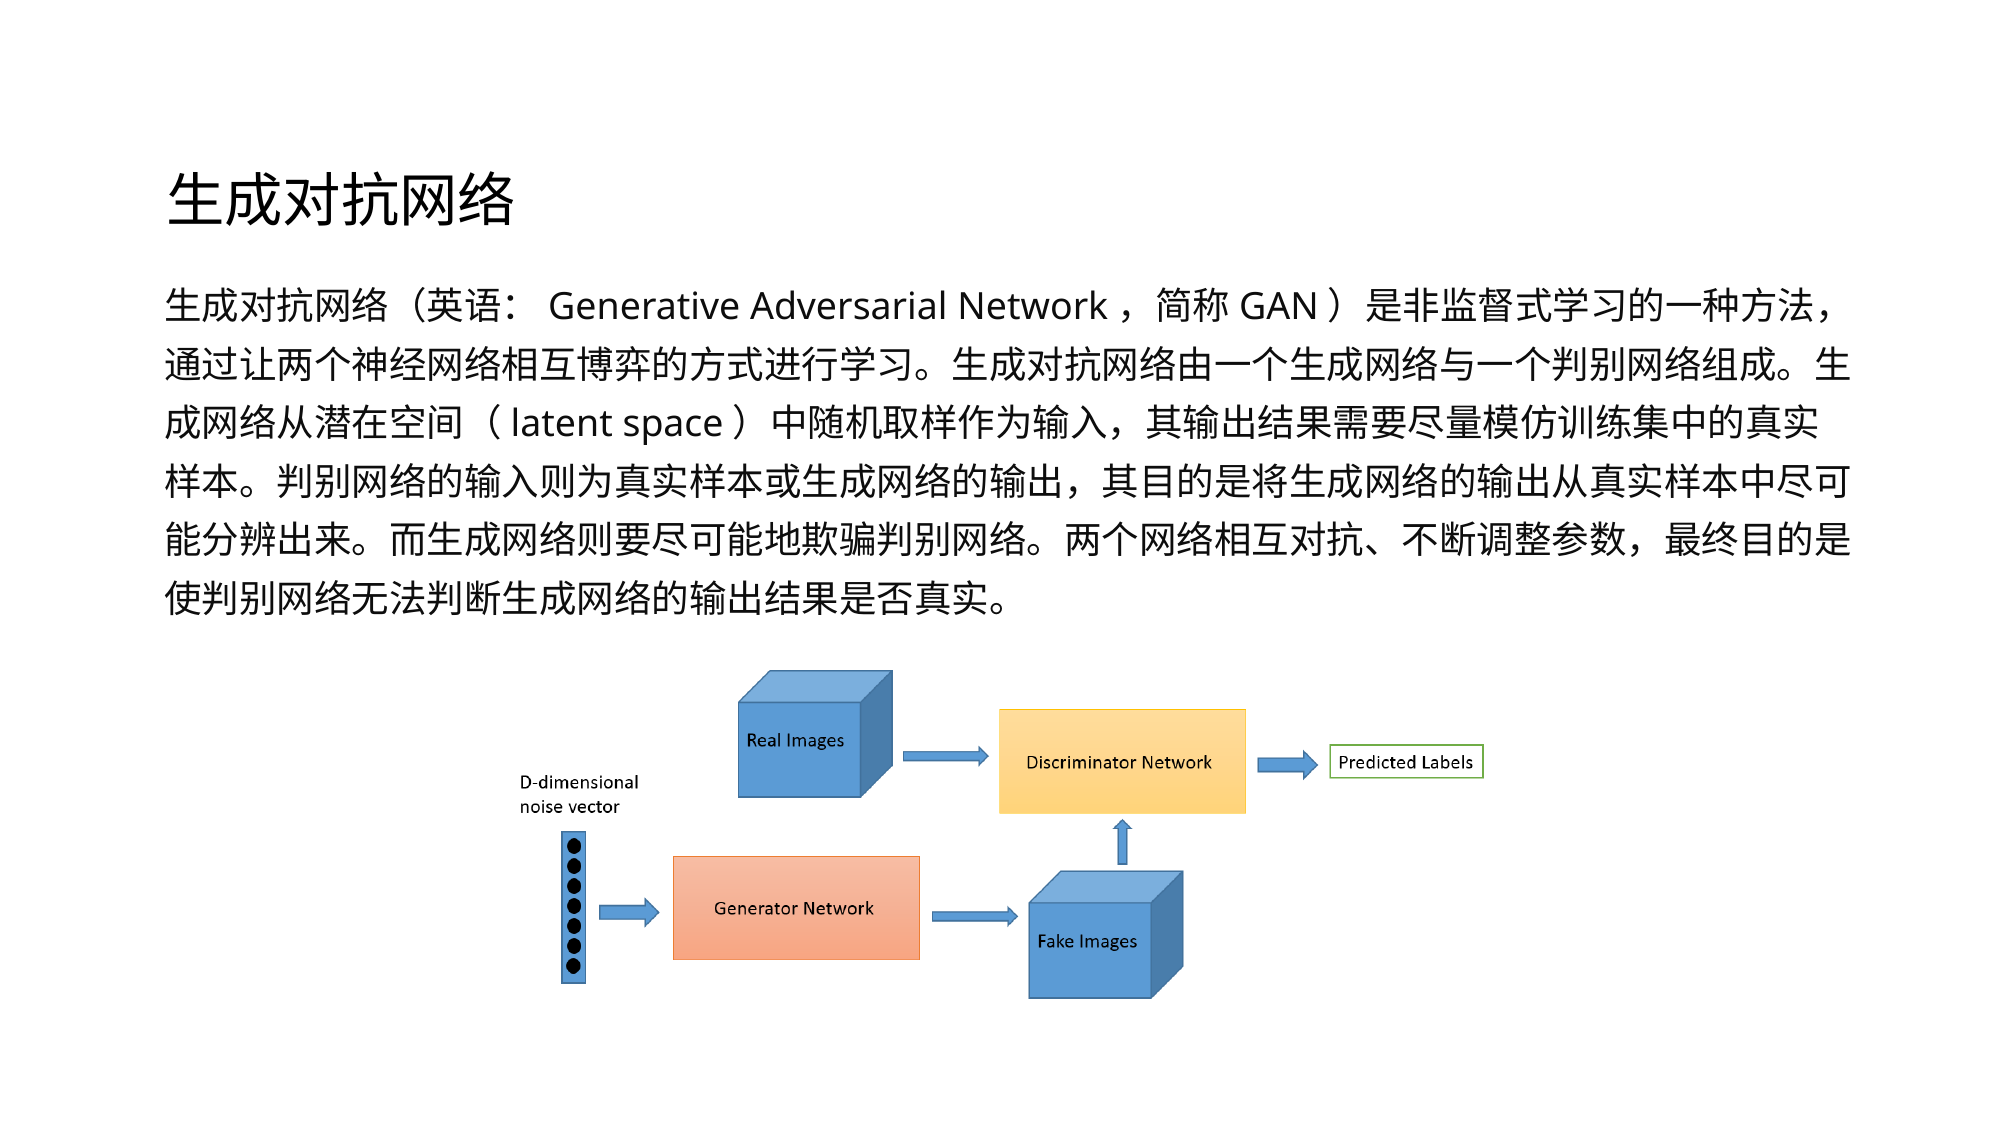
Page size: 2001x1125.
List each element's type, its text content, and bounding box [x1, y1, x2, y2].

picture [509, 647, 1510, 1014]
text_box 生成对抗网络（英语：Generative Adversarial Network，简称GAN）是非监督式学习的一种方法，通过让两个神经网络相互博弈的方式进行学习。生成对抗网络由一个生成网络与一个判别网络组成。生成网络从潜在空间（latent space）中随机取样作为输入，其输出结果需要尽量模仿训练集中的真实样本。判别网络的输入则为真实样本或生成网络的输出，其目的是将生成网络的输出从真实样本中尽可能分辨出来。而生成网络则要尽可能地欺骗判别网络。两个网络相互对抗、不断调整参数，最终目的是使判别网络无法判断生成网络的输出结果是否真实。 [149, 261, 1869, 627]
text_box 生成对抗网络 [151, 155, 531, 241]
